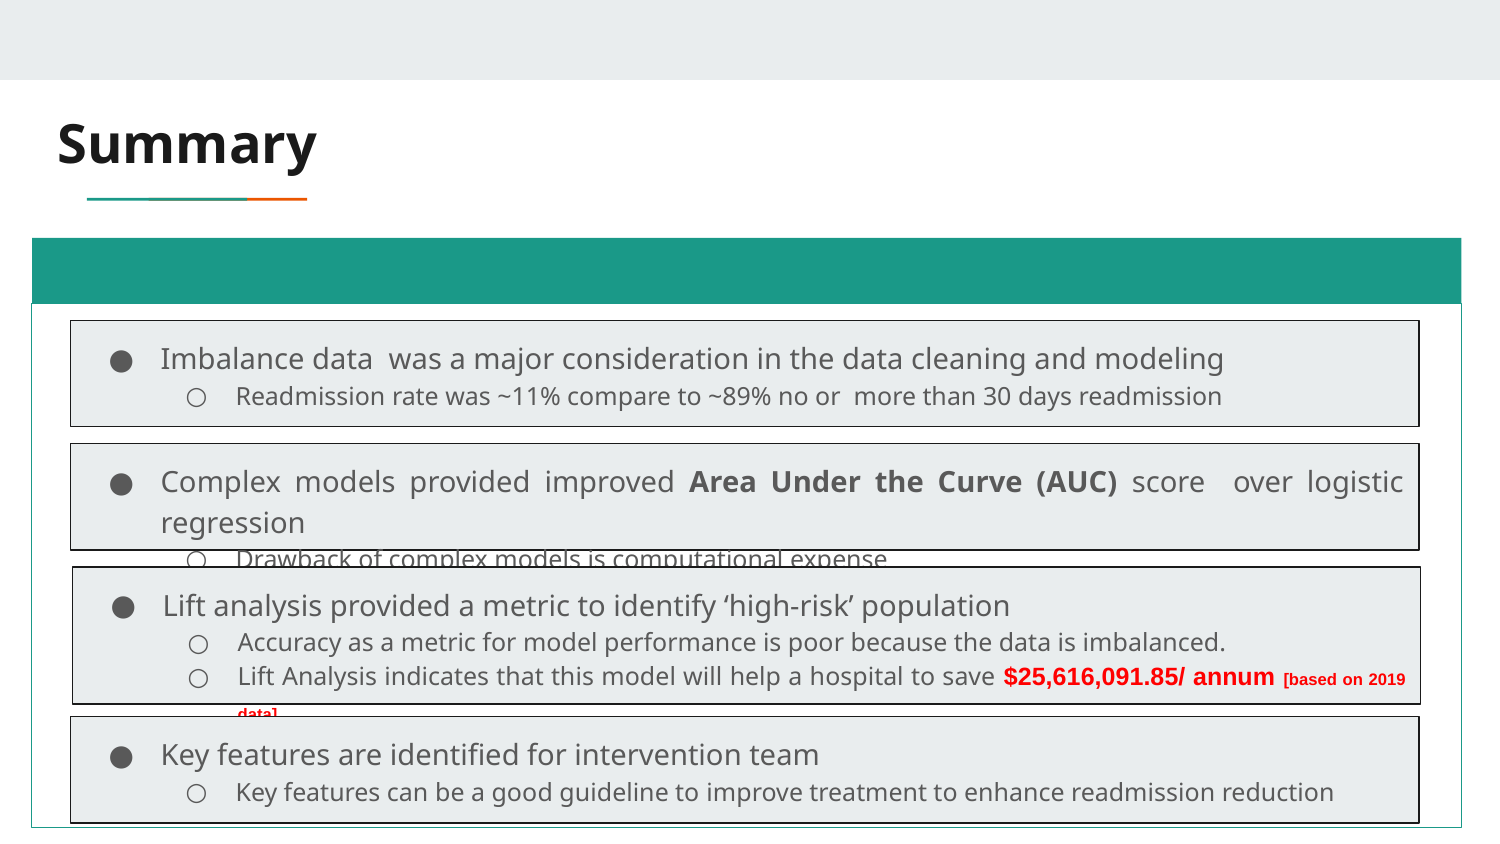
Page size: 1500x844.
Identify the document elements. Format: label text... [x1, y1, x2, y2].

title Summary [42, 93, 1304, 182]
text_box Lift analysis provided a metric to identify ‘high-risk’ population Accuracy as a metric for model performance is poor because the data is imbalanced. Lift Analysis indicates that this model will help a hospital to save $25,616,091.85/ annum [based on 2019 data]. [72, 566, 1421, 705]
list [32, 237, 1462, 304]
text_box Complex models provided improved Area Under the Curve (AUC) score over logistic regression Drawback of complex models is computational expense [70, 443, 1419, 551]
text_box Key features are identified for intervention team Key features can be a good guideline to improve treatment to enhance readmission reduction [70, 716, 1419, 823]
text_box [31, 303, 1462, 828]
text_box Imbalance data was a major consideration in the data cleaning and modeling Readmission rate was ~11% compare to ~89% no or more than 30 days readmission [70, 320, 1419, 427]
